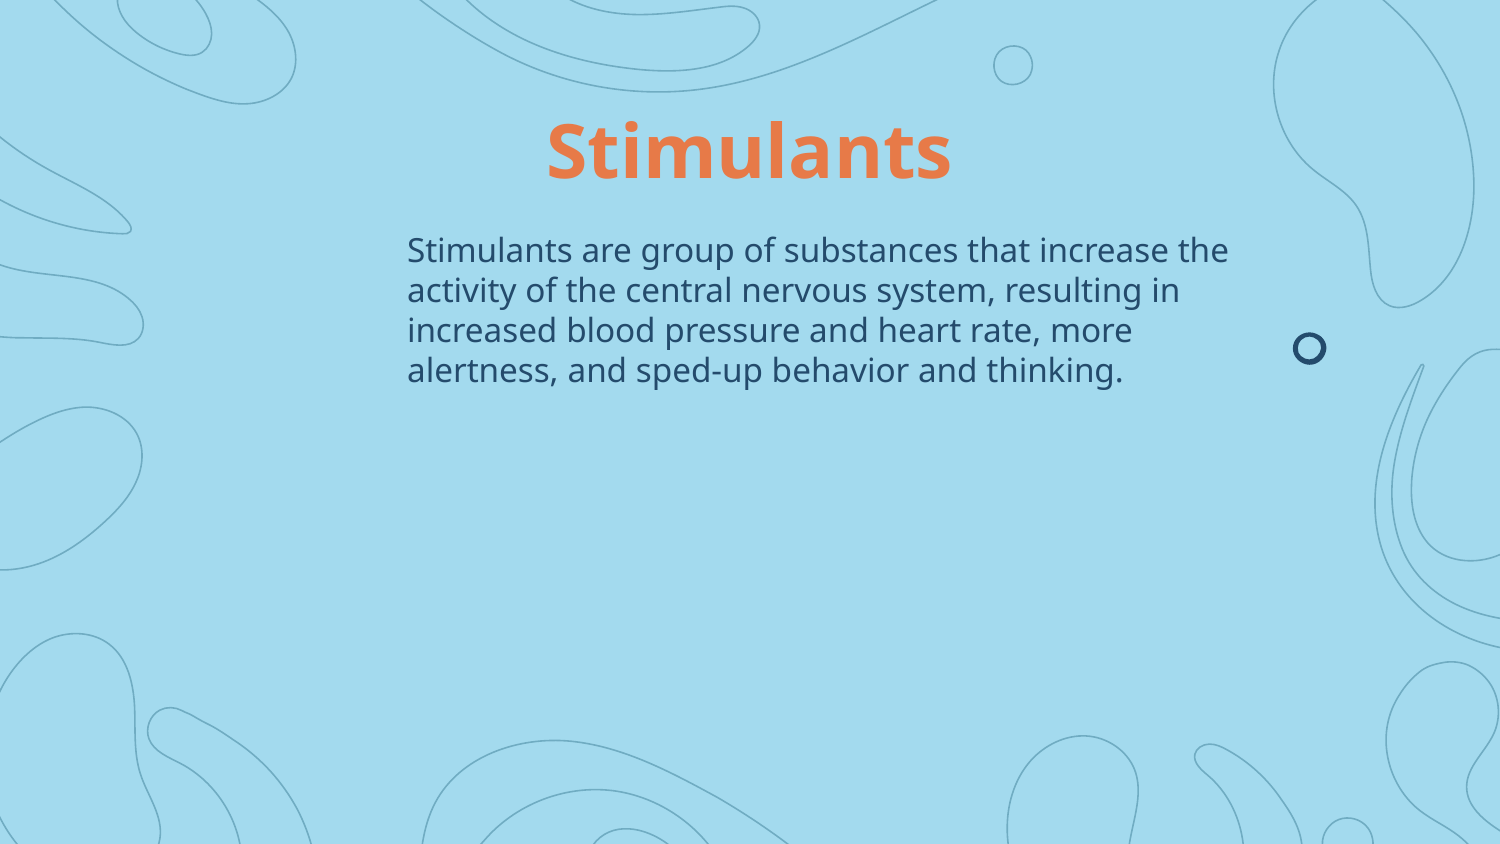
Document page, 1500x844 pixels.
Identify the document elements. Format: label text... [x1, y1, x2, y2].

text_box [1292, 332, 1327, 365]
subtitle Stimulants are group of substances that increase the activity of the central nervous system, resulting in increased blood pressure and heart rate, more alertness, and sped-up behavior and thinking. [392, 214, 1279, 451]
title Stimulants [116, 88, 1383, 167]
